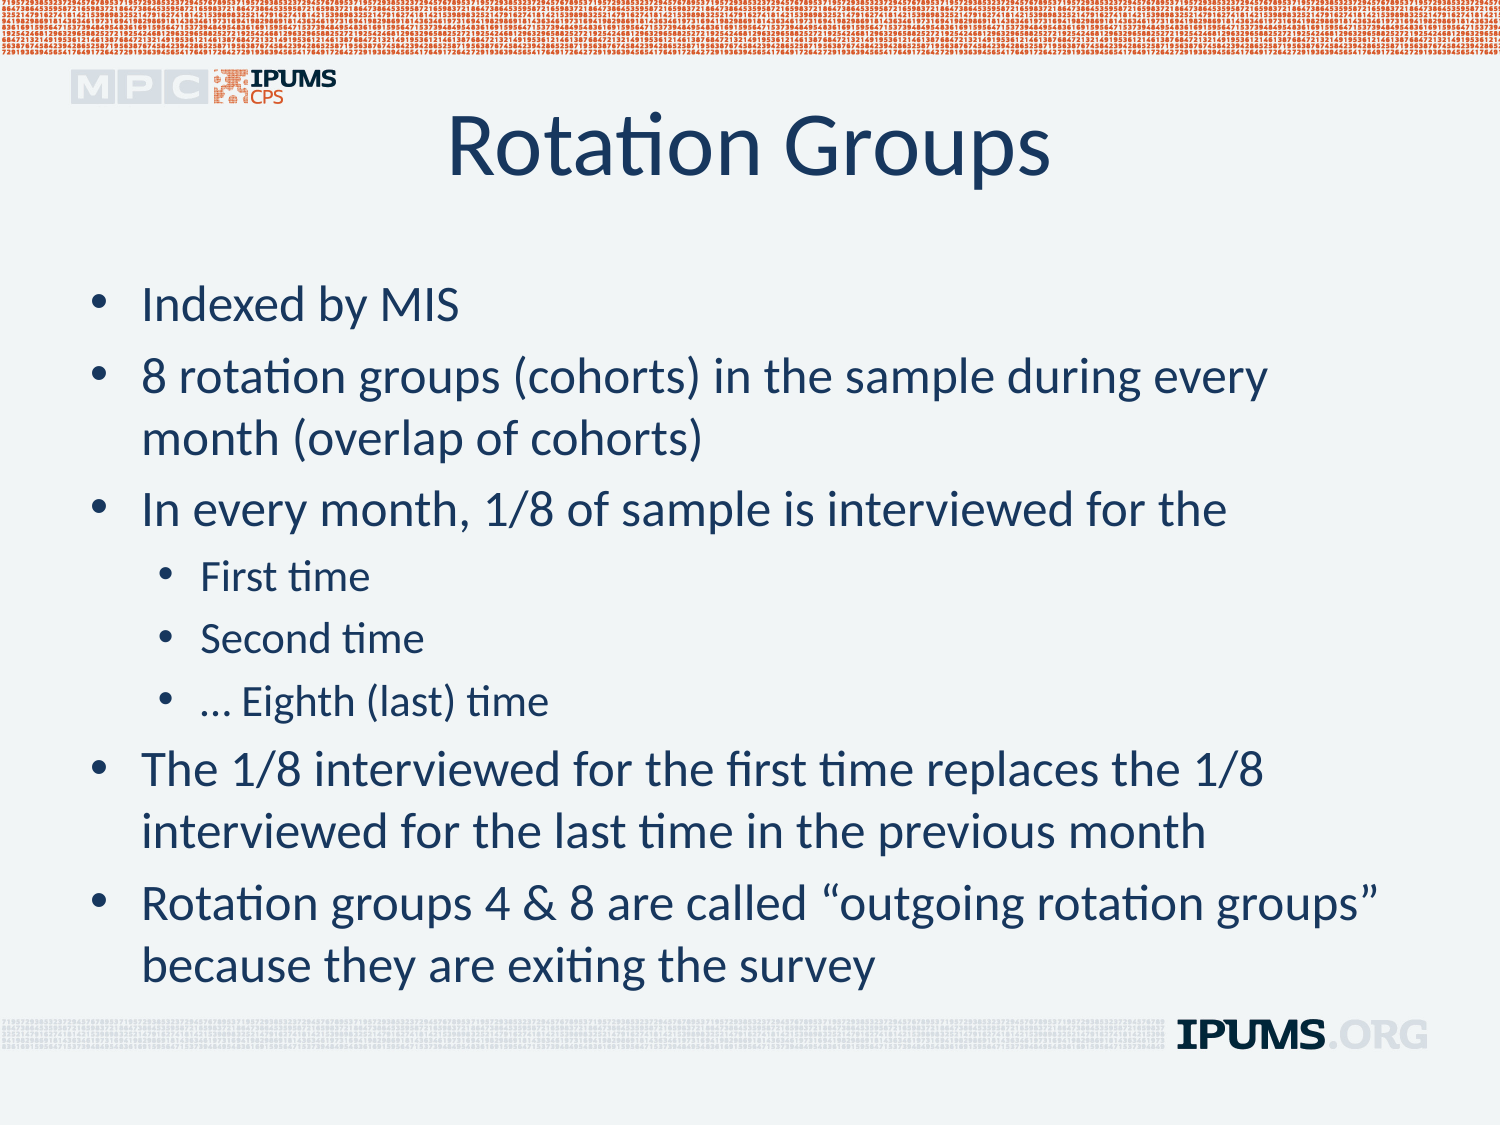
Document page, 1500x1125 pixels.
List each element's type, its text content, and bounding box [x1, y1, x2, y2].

title Rotation Groups [75, 45, 1425, 233]
list Indexed by MIS 8 rotation groups (cohorts) in the sample during every month (overlap of cohorts) In every month, 1/8 of sample is interviewed for the First time Second time … Eighth (last) time The 1/8 interviewed for the first time replaces the 1/8 interviewed for the last time in the previous month Rotation groups 4 & 8 are called “outgoing rotation groups” because they are exiting the survey [75, 262, 1425, 1005]
picture [0, 0, 1500, 1125]
